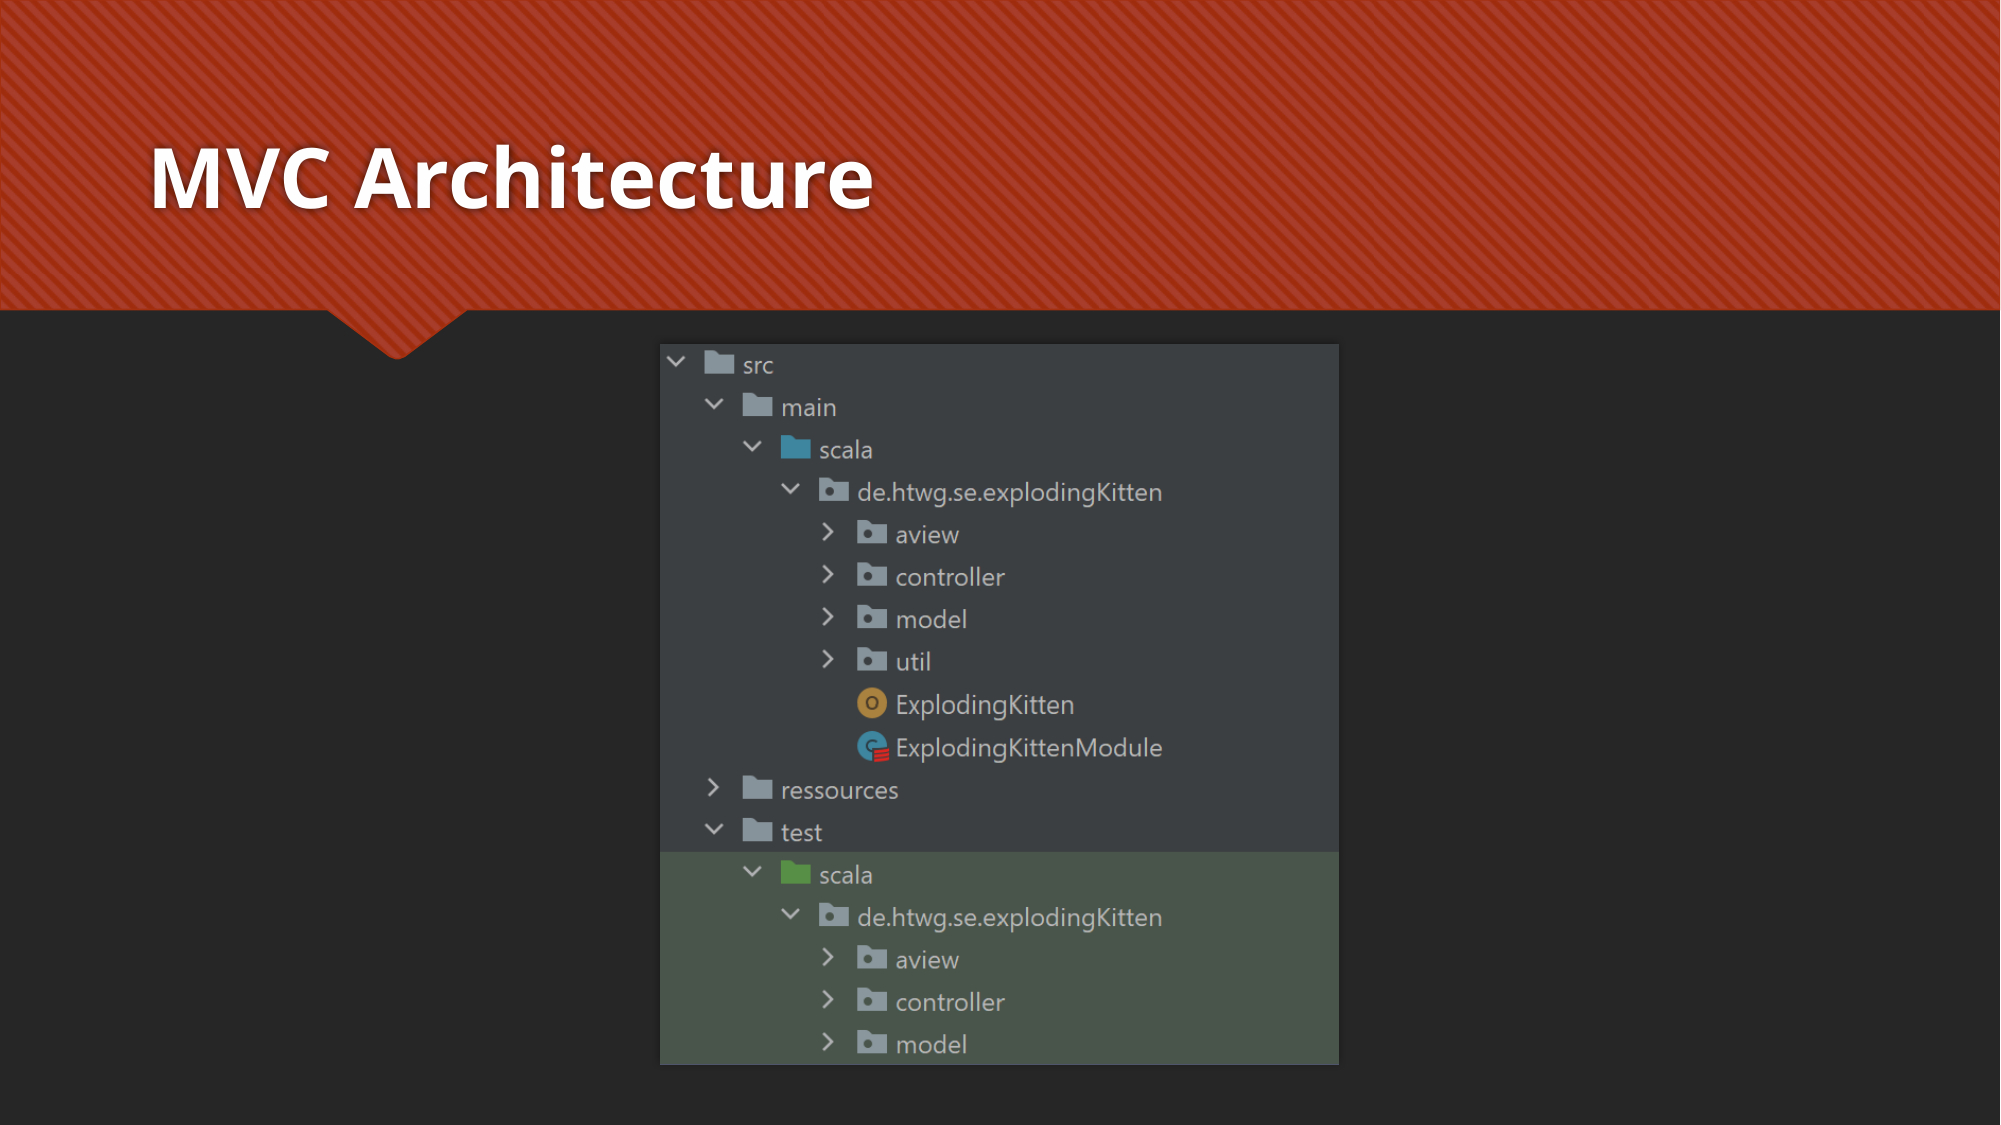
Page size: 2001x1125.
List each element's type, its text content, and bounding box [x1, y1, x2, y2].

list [660, 343, 1340, 1065]
title MVC Architecture [132, 73, 1868, 233]
